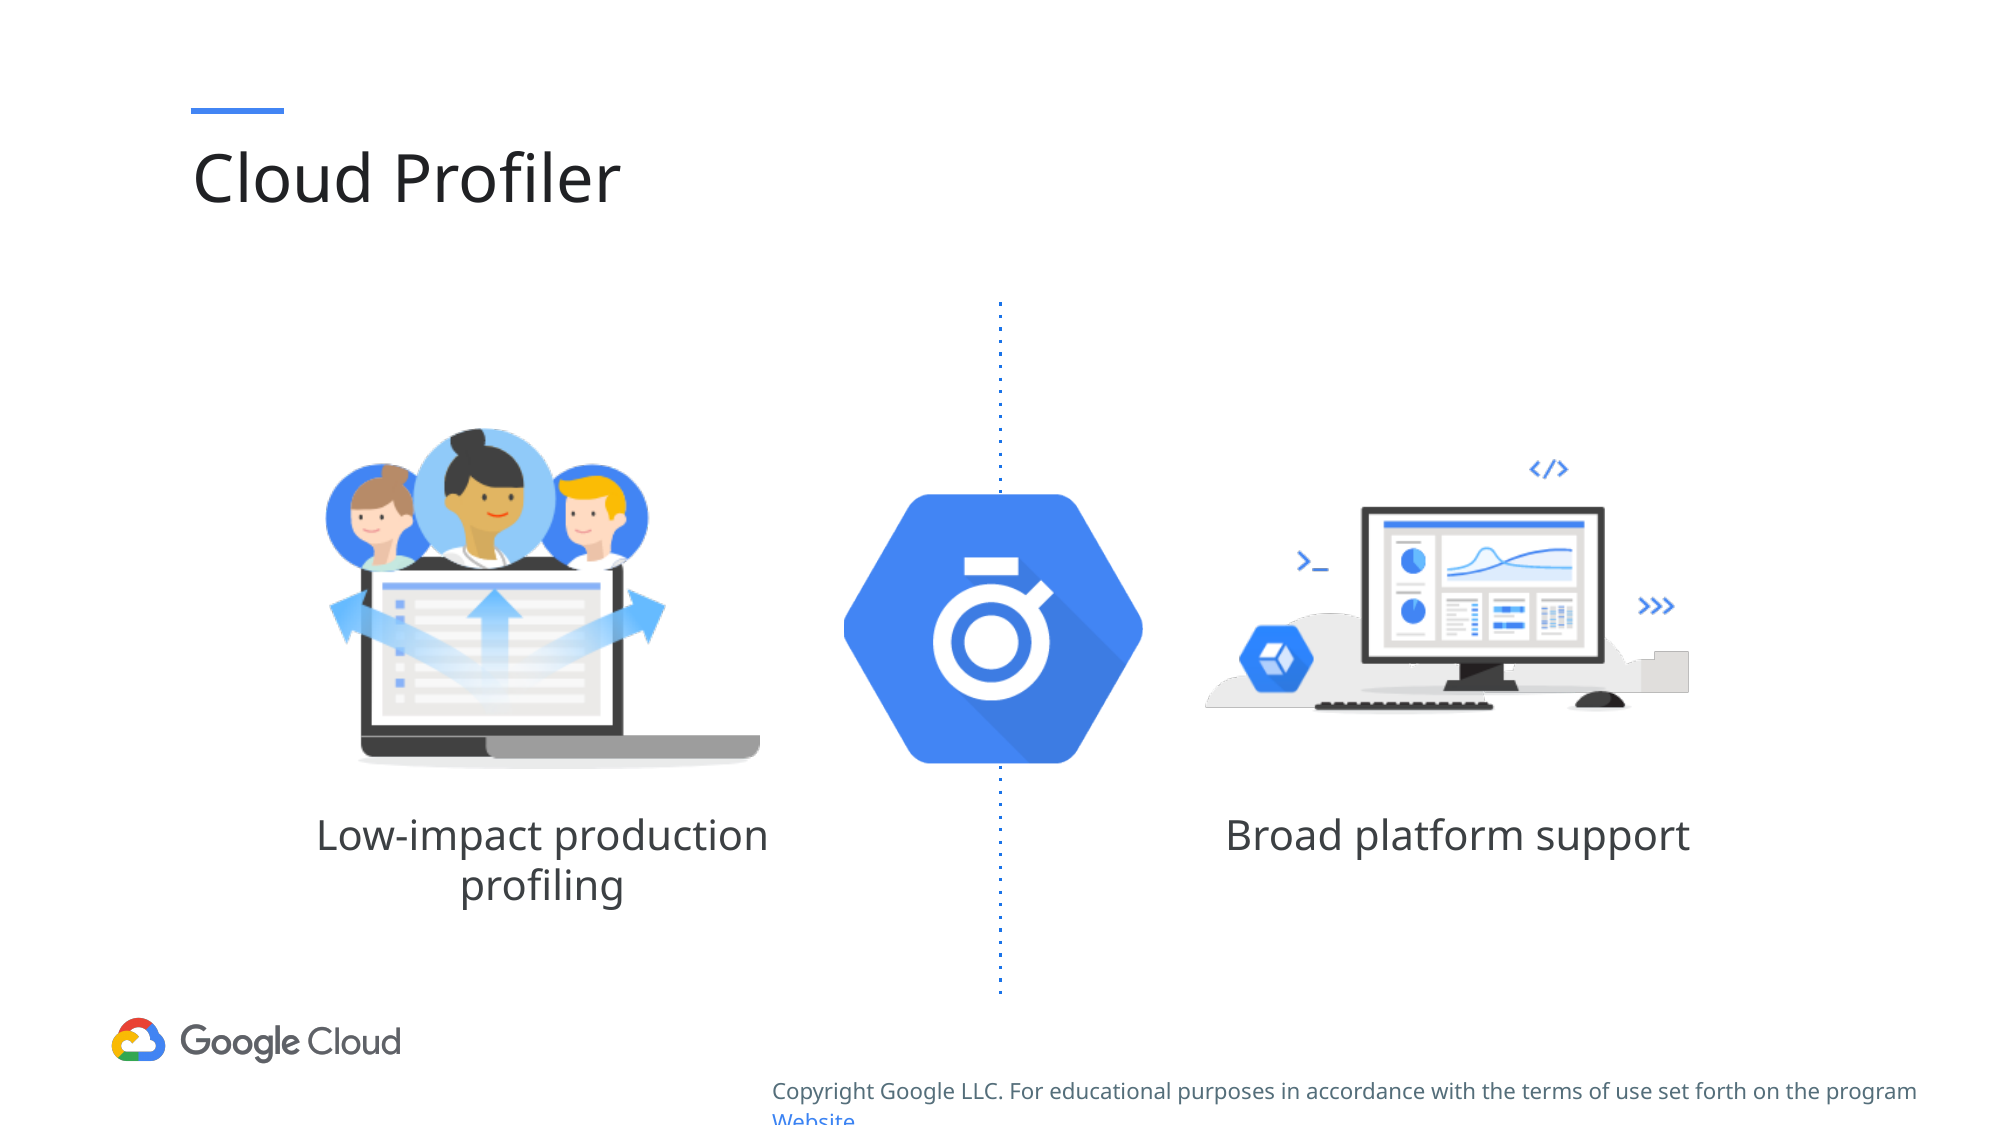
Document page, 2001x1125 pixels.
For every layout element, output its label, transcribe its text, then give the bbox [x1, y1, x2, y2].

picture [845, 479, 1144, 780]
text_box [1155, 394, 1760, 866]
text_box Copyright Google LLC. For educational purposes in accordance with the terms of use set forth on the program Website. [752, 1052, 1990, 1111]
picture [110, 1012, 401, 1068]
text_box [240, 428, 845, 866]
title Cloud Profiler [182, 126, 1799, 251]
